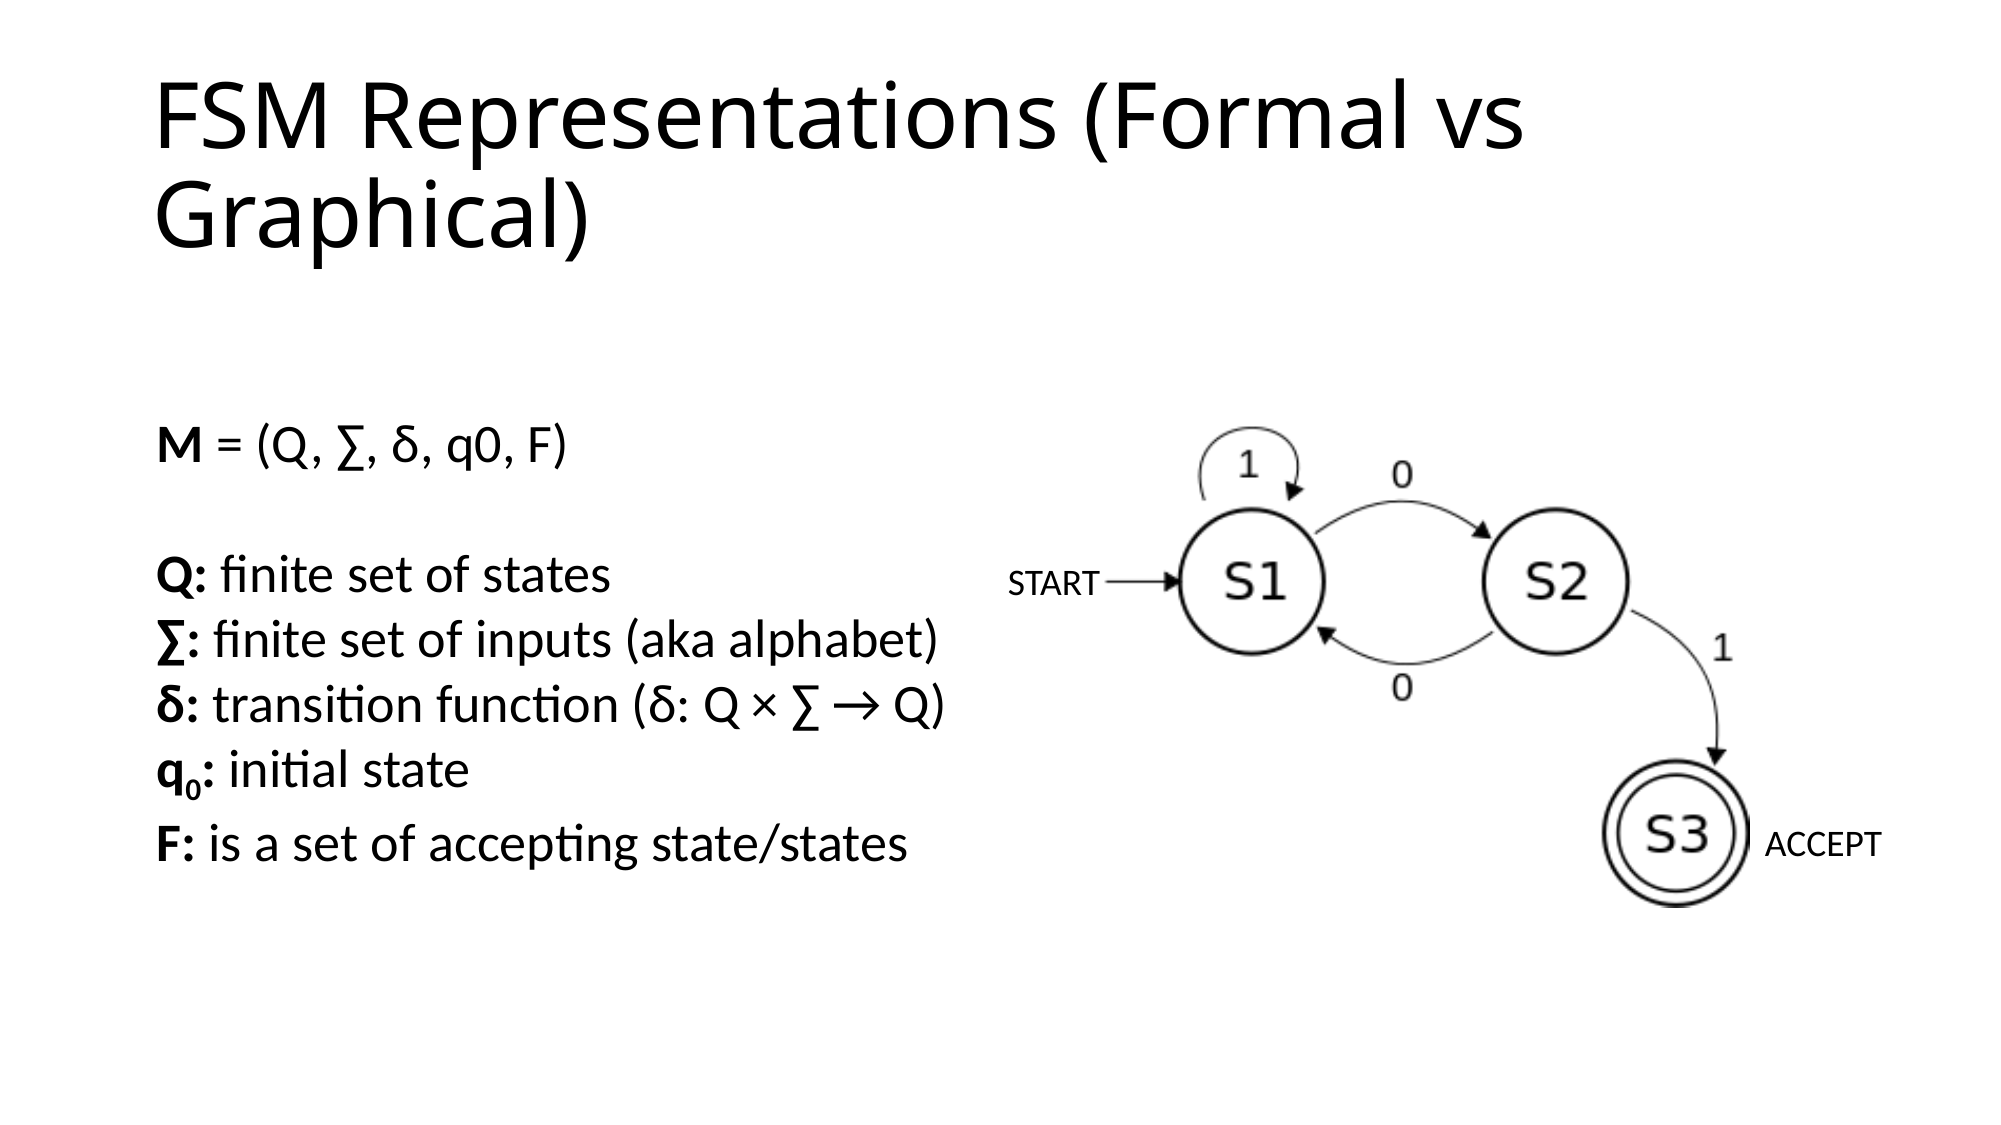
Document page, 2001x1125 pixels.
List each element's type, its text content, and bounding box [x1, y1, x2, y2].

text_box START [993, 550, 1098, 611]
picture [1098, 421, 1750, 908]
text_box ACCEPT [1750, 811, 1898, 871]
title FSM Representations (Formal vs Graphical) [137, 59, 1863, 278]
text_box M = (Q, ∑, δ, q0, F) Q: finite set of states ∑: finite set of inputs (aka alphabet) δ: transition function (δ: Q × ∑ → Q) q0: initial state F: is a set of accepting state/states [141, 400, 964, 925]
